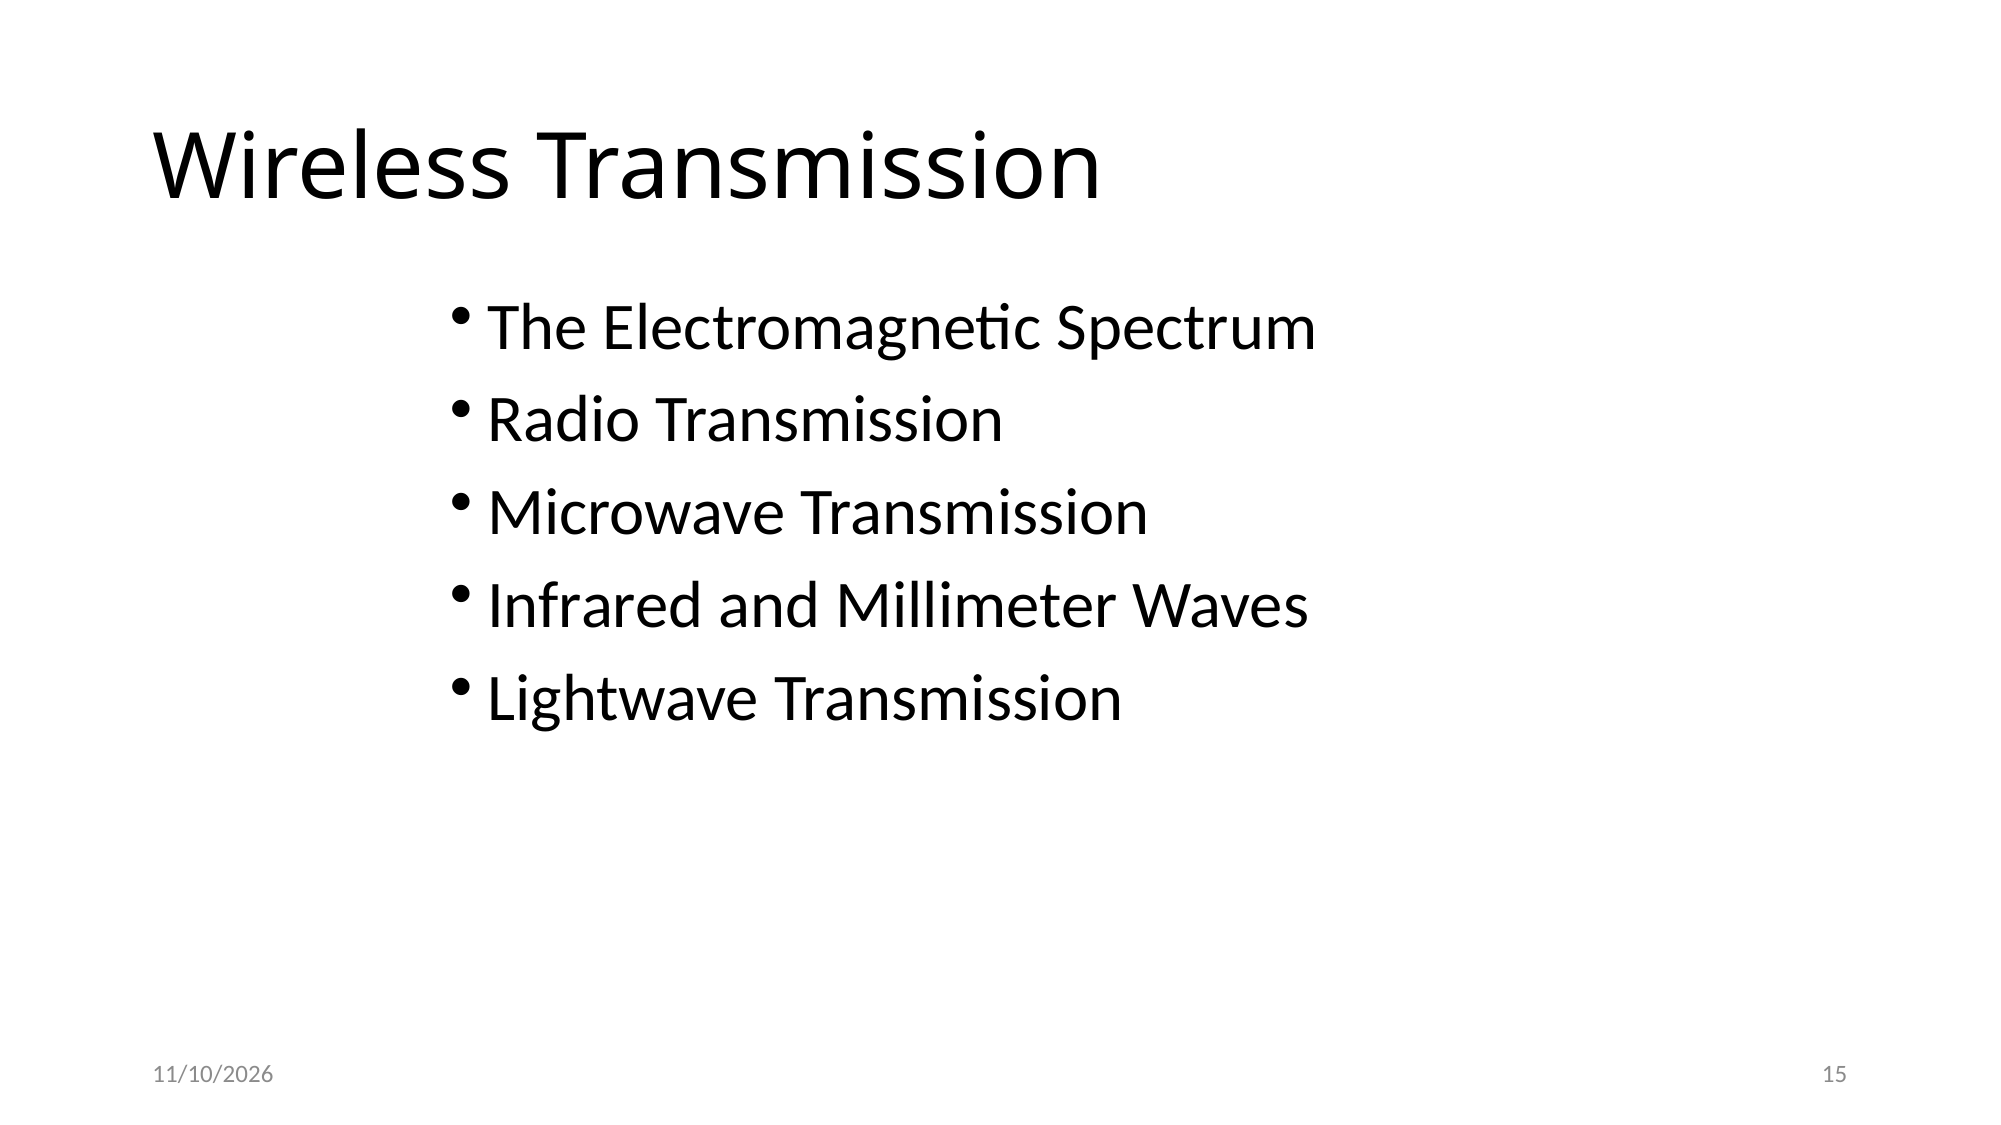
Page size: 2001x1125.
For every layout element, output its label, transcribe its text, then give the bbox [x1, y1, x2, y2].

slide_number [137, 1042, 588, 1103]
slide_number 15 [1412, 1042, 1863, 1103]
title Wireless Transmission [137, 59, 1863, 278]
list The Electromagnetic Spectrum Radio Transmission Microwave Transmission Infrared and Millimeter Waves Lightwave Transmission [434, 284, 1750, 1075]
